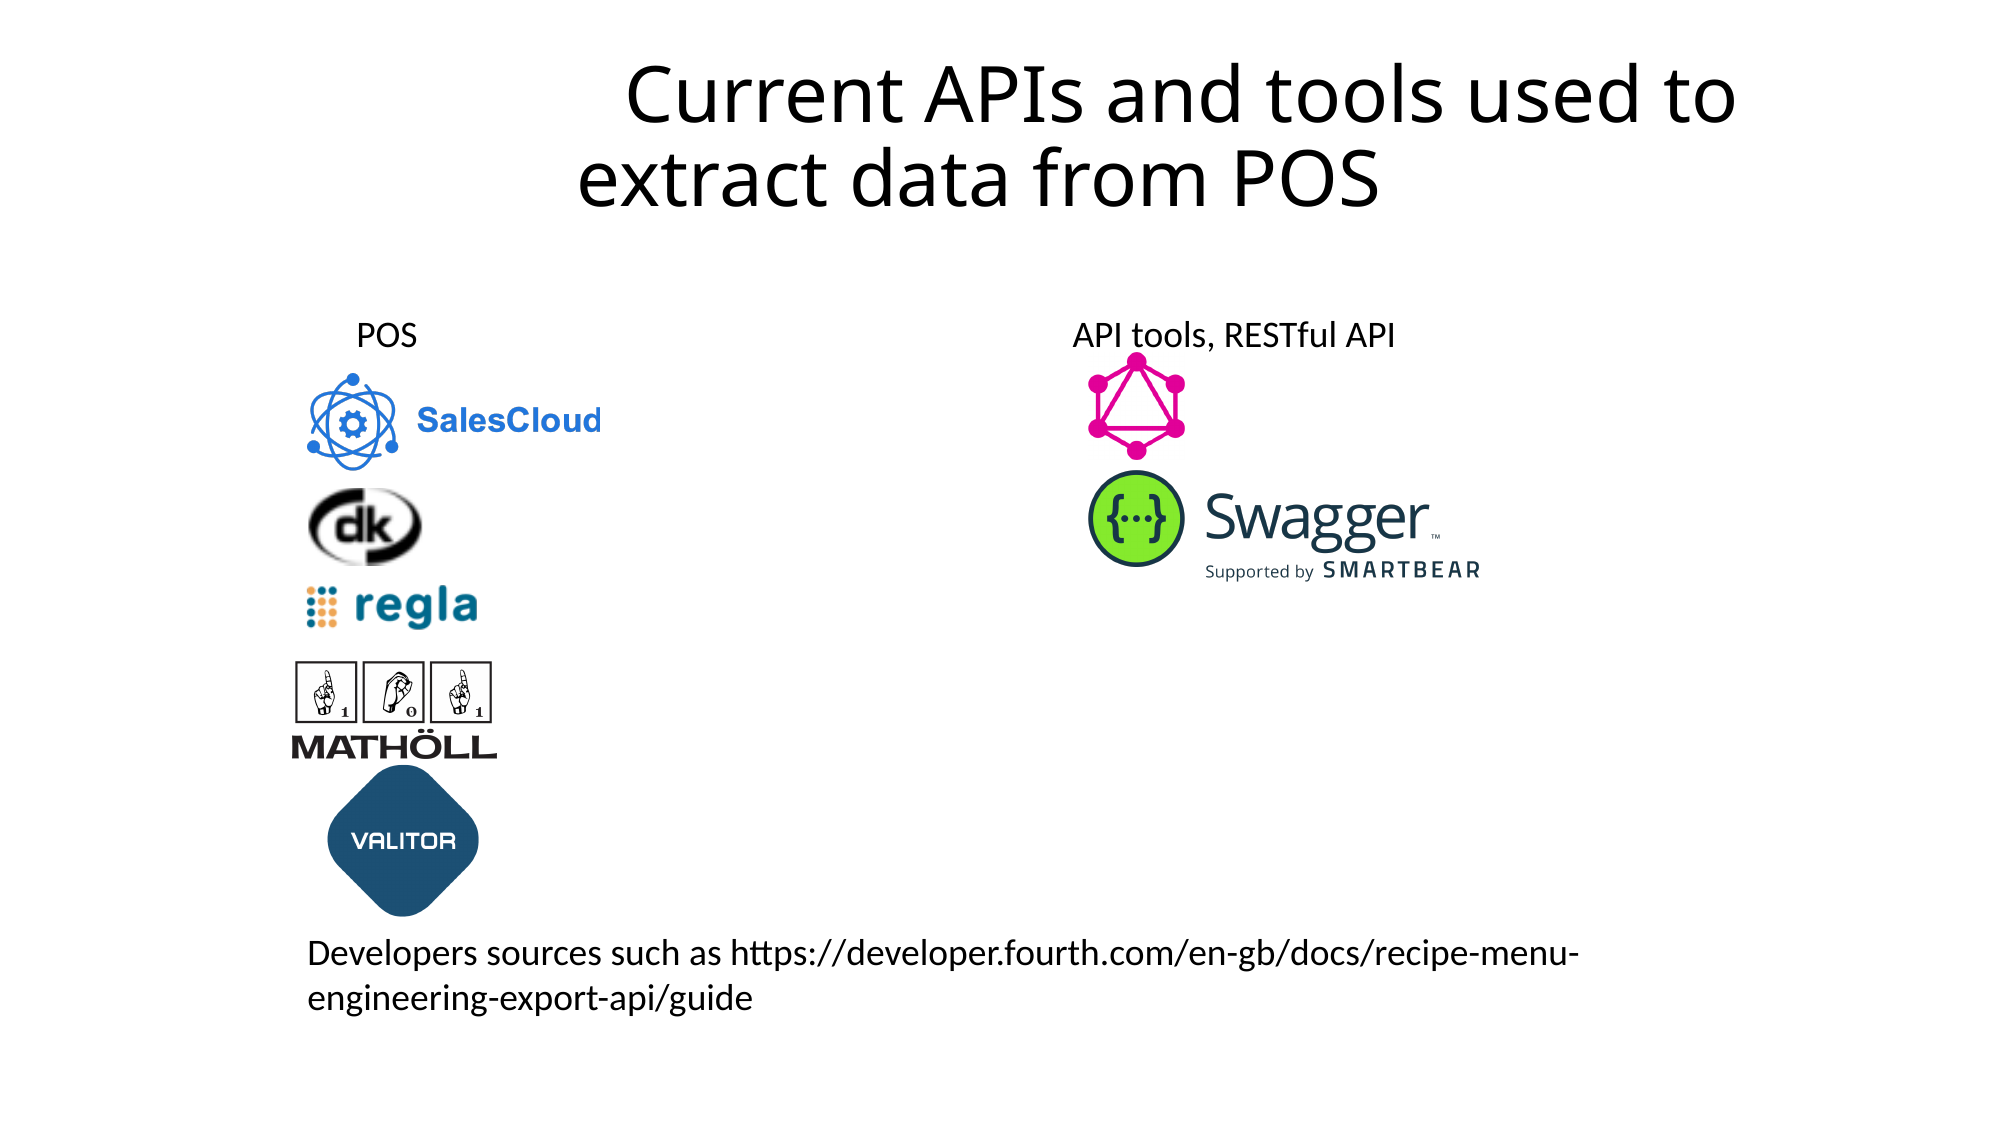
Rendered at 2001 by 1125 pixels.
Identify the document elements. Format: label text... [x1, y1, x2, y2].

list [307, 488, 428, 566]
picture [1088, 470, 1481, 584]
picture [307, 373, 600, 471]
text_box POS API tools, RESTful API [307, 302, 1481, 363]
text_box Developers sources such as https://developer.fourth.com/en-gb/docs/recipe-menu-engineering-export-api/guide [292, 920, 1697, 1026]
title Current APIs and tools used to extract data from POS [137, 47, 1863, 231]
picture [1088, 352, 1185, 460]
picture [323, 760, 483, 921]
picture [301, 573, 483, 642]
picture [292, 661, 497, 759]
